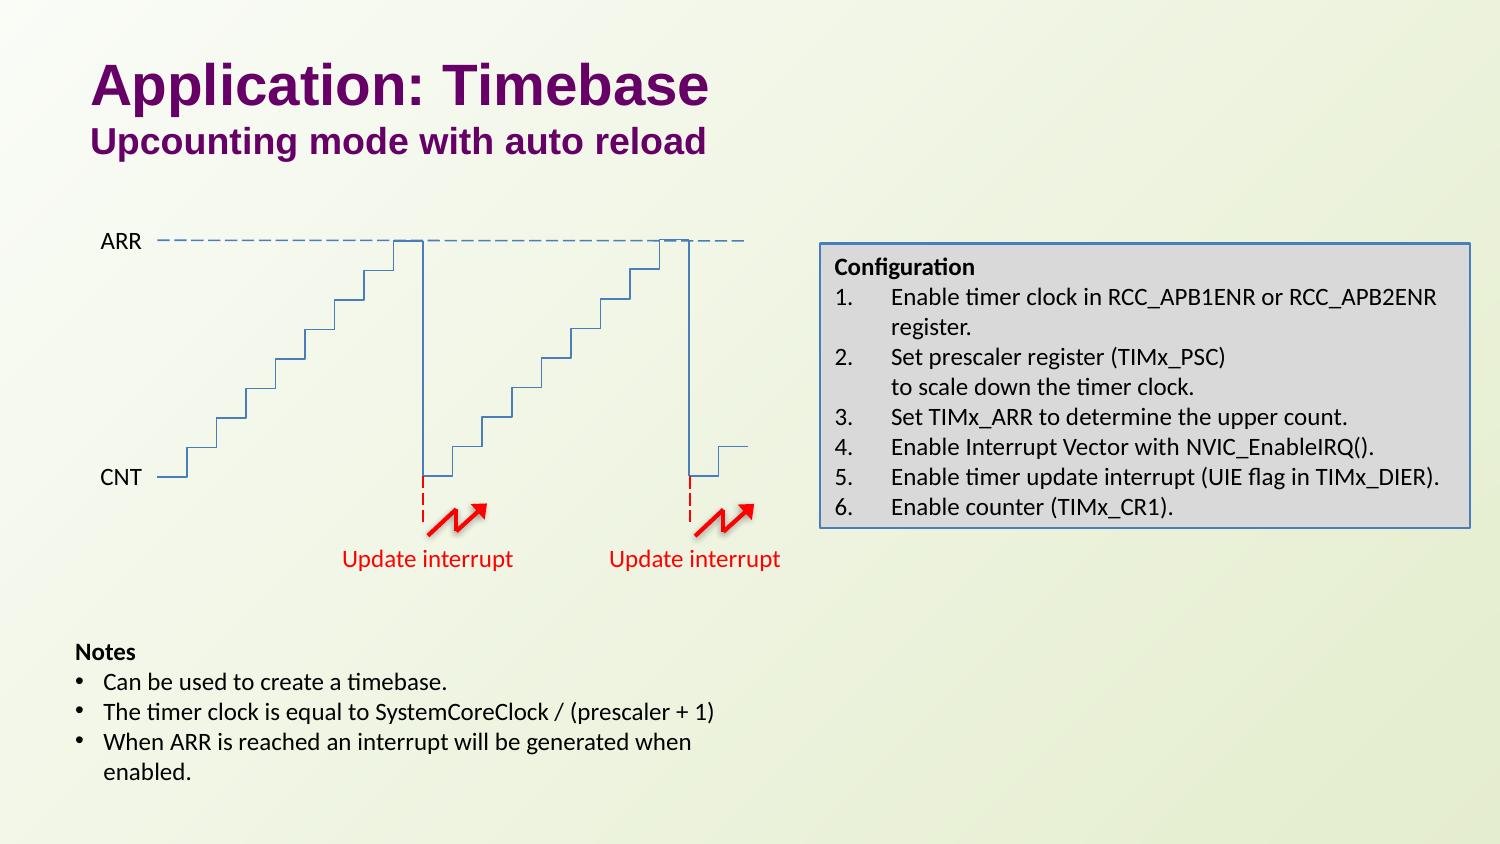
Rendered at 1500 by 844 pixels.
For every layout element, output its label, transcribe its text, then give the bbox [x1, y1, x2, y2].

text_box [186, 417, 247, 448]
text_box ARR [85, 217, 157, 263]
title Application: Timebase Upcounting mode with auto reload [75, 33, 1412, 175]
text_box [688, 446, 749, 477]
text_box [304, 299, 365, 330]
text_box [427, 503, 488, 536]
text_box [422, 446, 483, 477]
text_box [570, 298, 631, 329]
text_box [694, 503, 755, 537]
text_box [275, 329, 335, 360]
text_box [629, 239, 688, 270]
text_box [481, 387, 542, 418]
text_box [511, 357, 572, 388]
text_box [541, 327, 601, 358]
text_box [216, 388, 276, 419]
text_box Notes Can be used to create a timebase. The timer clock is equal to SystemCoreClock / (prescaler + 1) When ARR is reached an interrupt will be generated when enabled. [60, 628, 789, 793]
text_box Configuration Enable timer clock in RCC_APB1ENR or RCC_APB2ENR register. Set prescaler register (TIMx_PSC) to scale down the timer clock. Set TIMx_ARR to determine the upper count. Enable Interrupt Vector with ﻿NVIC_EnableIRQ(). Enable timer update interrupt (UIE flag in TIMx_DIER). Enable counter (TIMx_CR1). [819, 243, 1471, 528]
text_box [452, 416, 512, 447]
text_box Update interrupt [327, 534, 529, 580]
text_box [334, 270, 394, 301]
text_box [157, 447, 217, 478]
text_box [245, 358, 306, 389]
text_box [363, 249, 418, 271]
text_box CNT [85, 453, 157, 498]
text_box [600, 268, 660, 299]
text_box Update interrupt [594, 535, 796, 580]
